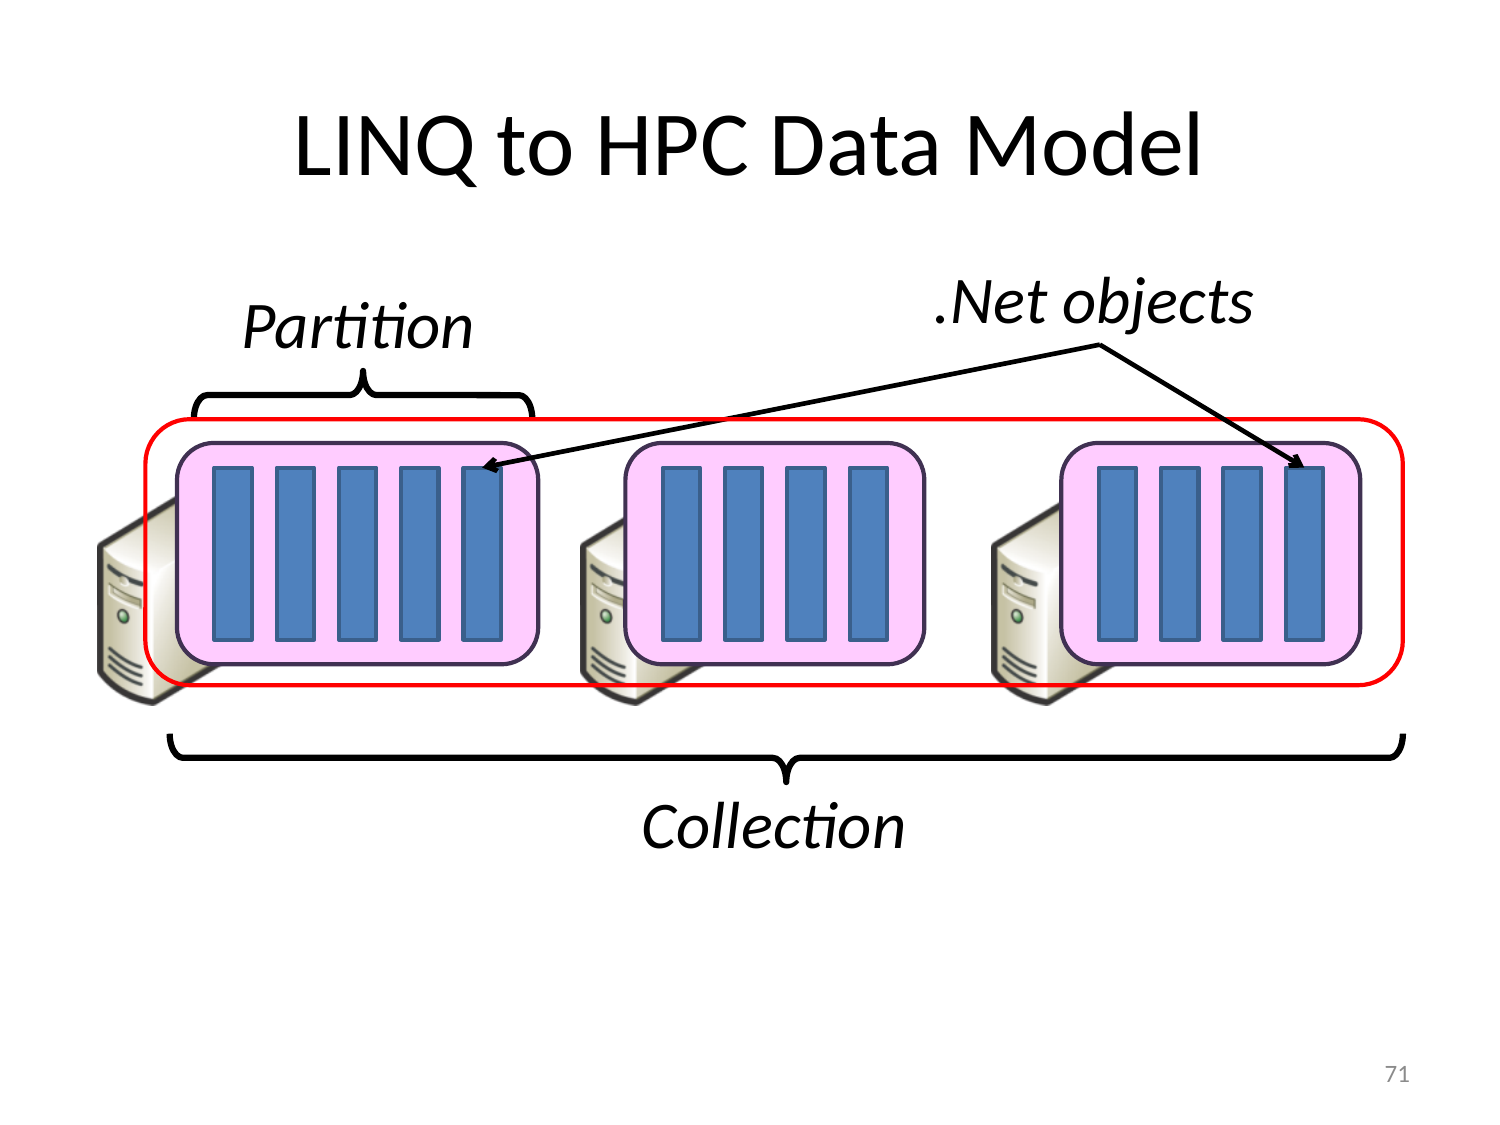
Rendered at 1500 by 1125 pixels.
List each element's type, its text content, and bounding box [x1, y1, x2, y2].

text_box [193, 370, 534, 417]
text_box .Net objects [919, 249, 1281, 345]
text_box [1140, 304, 1264, 510]
text_box [857, 417, 1135, 688]
slide_number 71 [1074, 1042, 1425, 1103]
text_box Collection [626, 774, 922, 870]
text_box [1142, 417, 1405, 688]
text_box Partition [226, 274, 491, 370]
picture [580, 491, 727, 706]
picture [991, 491, 1138, 706]
title LINQ to HPC Data Model [75, 45, 1425, 233]
picture [96, 491, 243, 706]
text_box [168, 733, 1404, 783]
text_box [729, 97, 853, 716]
text_box [143, 417, 724, 688]
